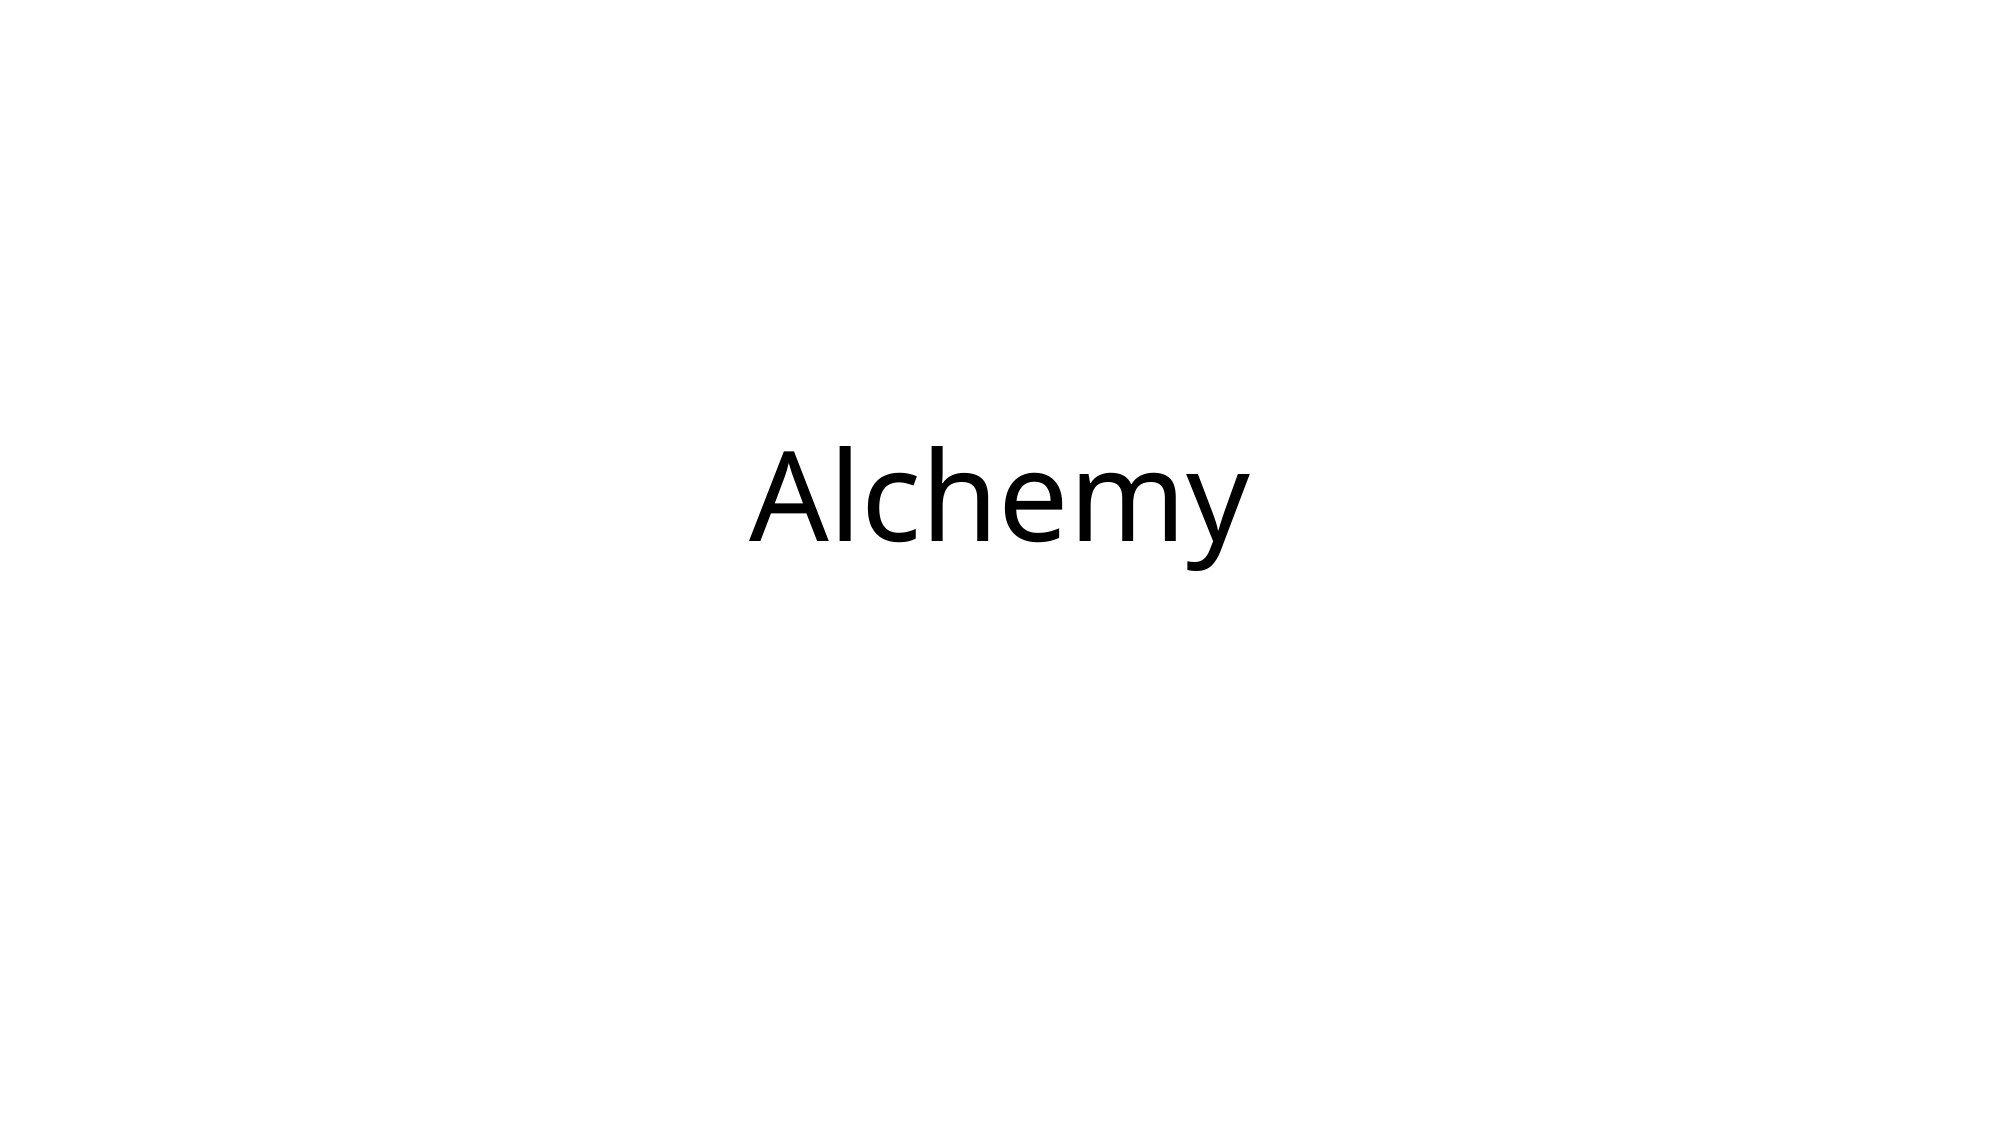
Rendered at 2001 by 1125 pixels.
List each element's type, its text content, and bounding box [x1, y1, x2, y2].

title Alchemy [249, 184, 1750, 576]
